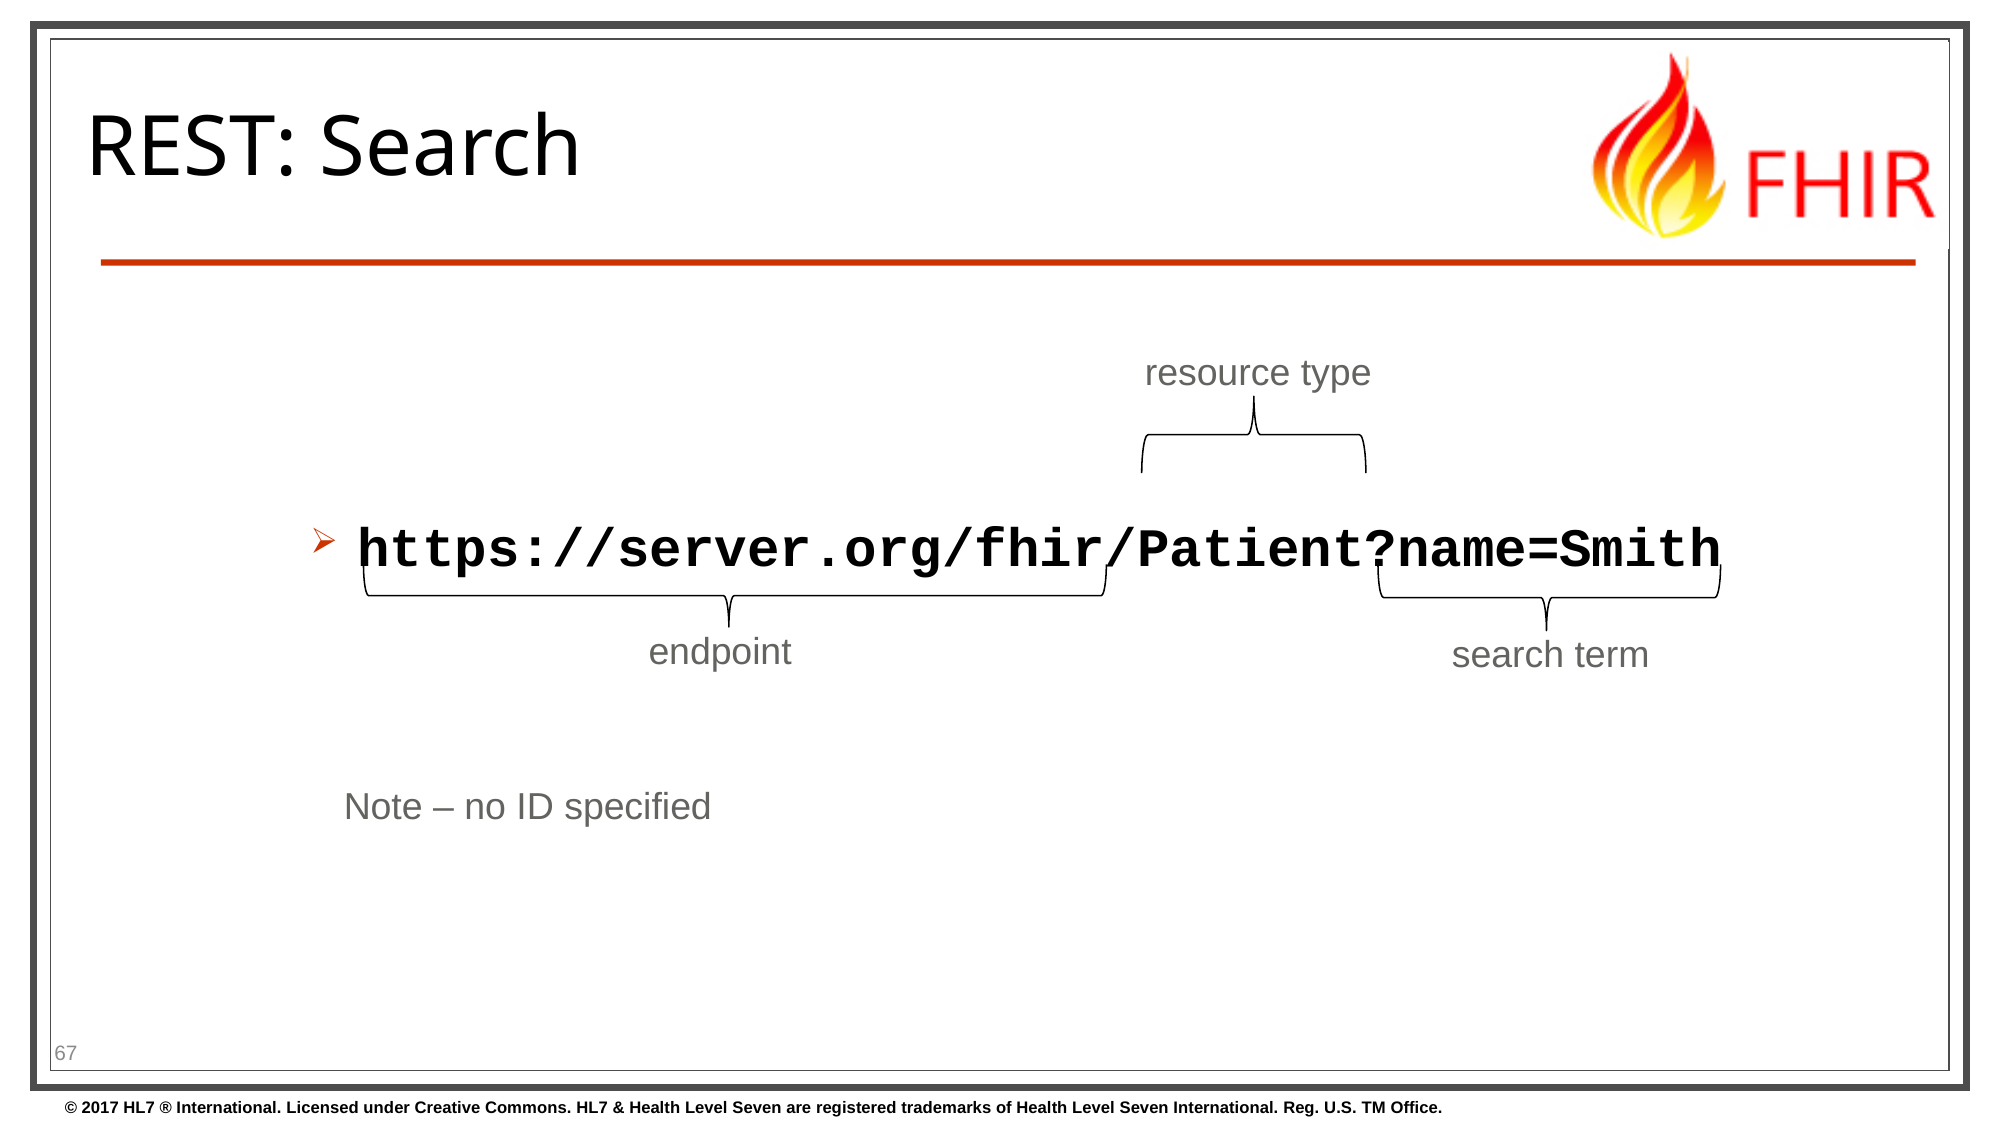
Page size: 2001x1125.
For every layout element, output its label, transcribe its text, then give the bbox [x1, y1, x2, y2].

text_box [1377, 564, 1721, 622]
text_box [363, 564, 1107, 619]
picture [1578, 42, 1949, 249]
slide_number 67 [39, 1034, 197, 1071]
title REST: Search [70, 54, 1504, 249]
text_box Note – no ID specified [328, 775, 727, 835]
text_box endpoint [633, 619, 823, 680]
text_box resource type [1129, 340, 1402, 401]
text_box [1141, 401, 1366, 474]
list https://server.org/fhir/Patient?name=Smith [220, 137, 1945, 627]
text_box search term [1437, 622, 1694, 683]
